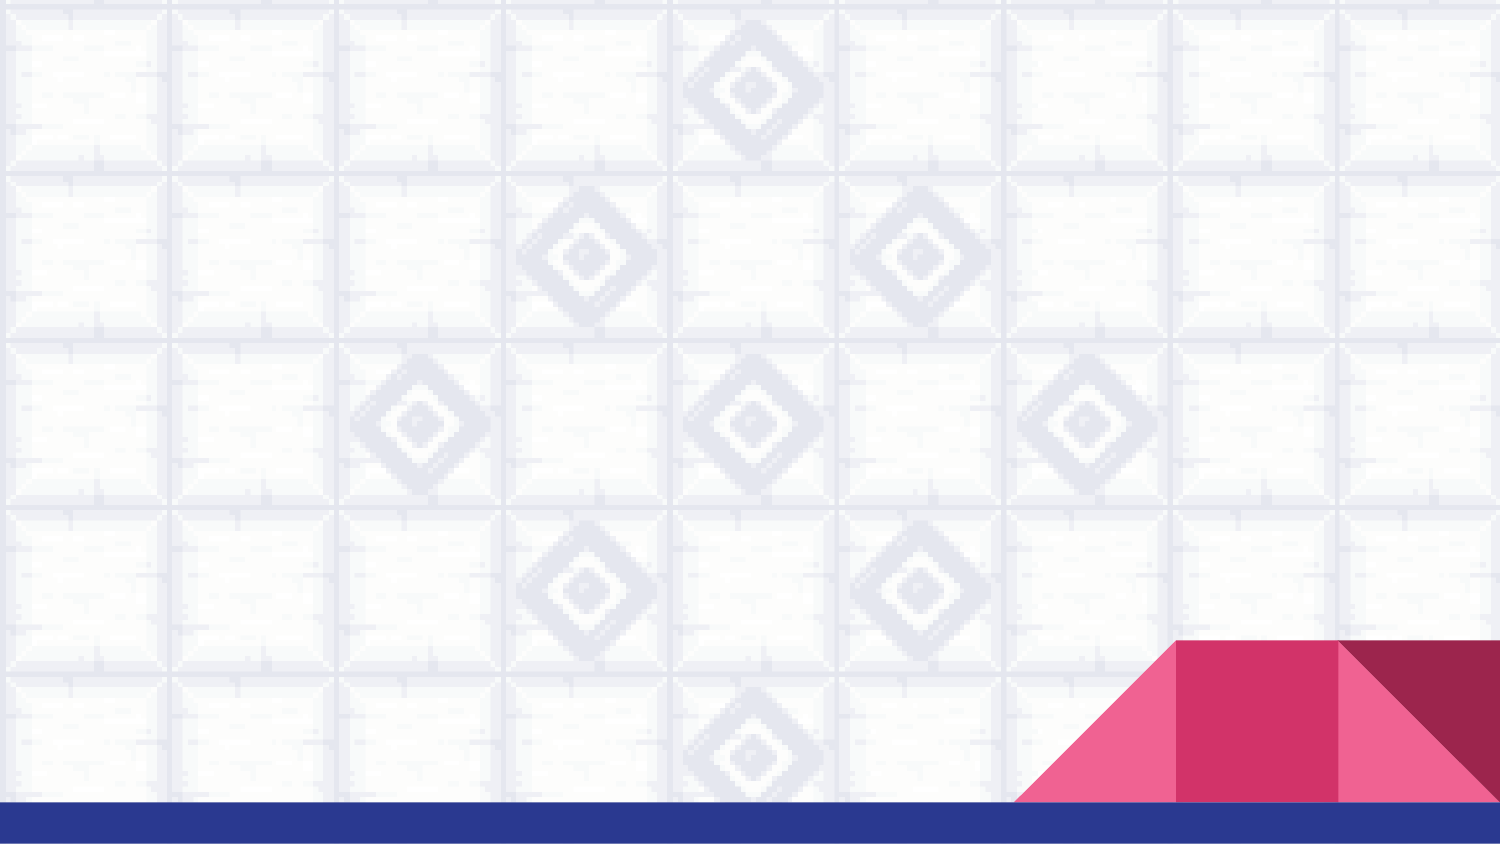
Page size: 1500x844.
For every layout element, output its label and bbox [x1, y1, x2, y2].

text_box [0, 0, 1500, 844]
